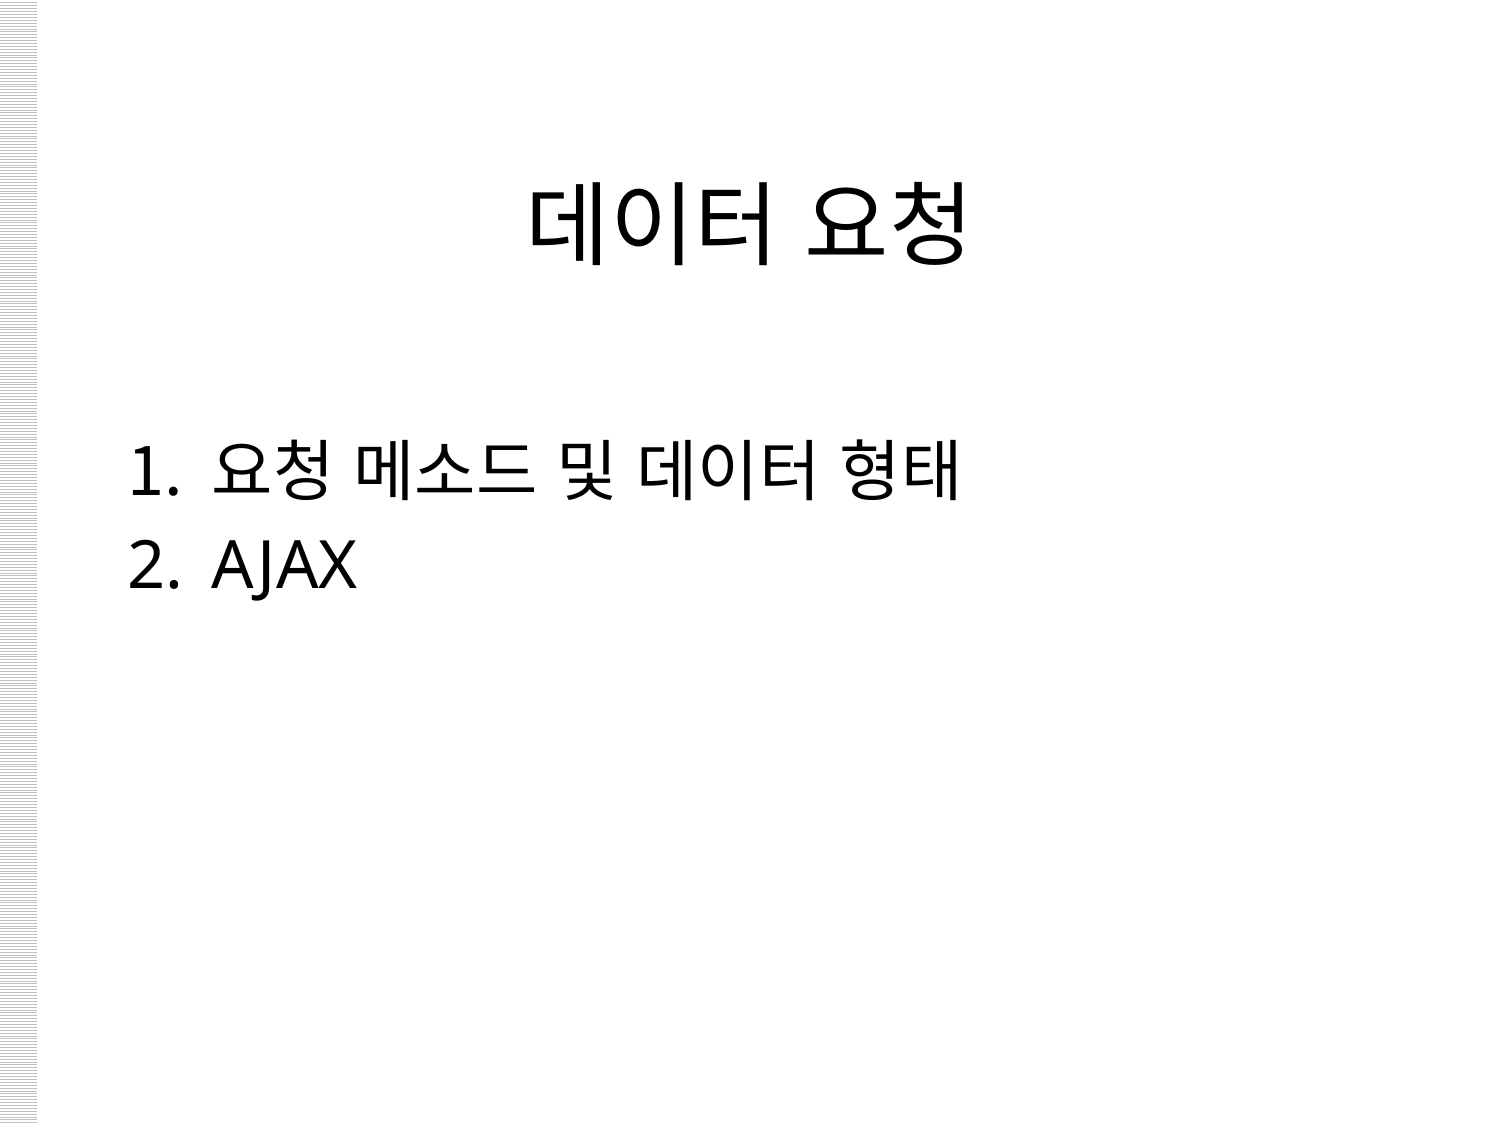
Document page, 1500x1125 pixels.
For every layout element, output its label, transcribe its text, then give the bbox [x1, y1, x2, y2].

title 데이터 요청 [112, 101, 1388, 343]
subtitle 요청 메소드 및 데이터 형태 AJAX [112, 420, 1388, 1047]
